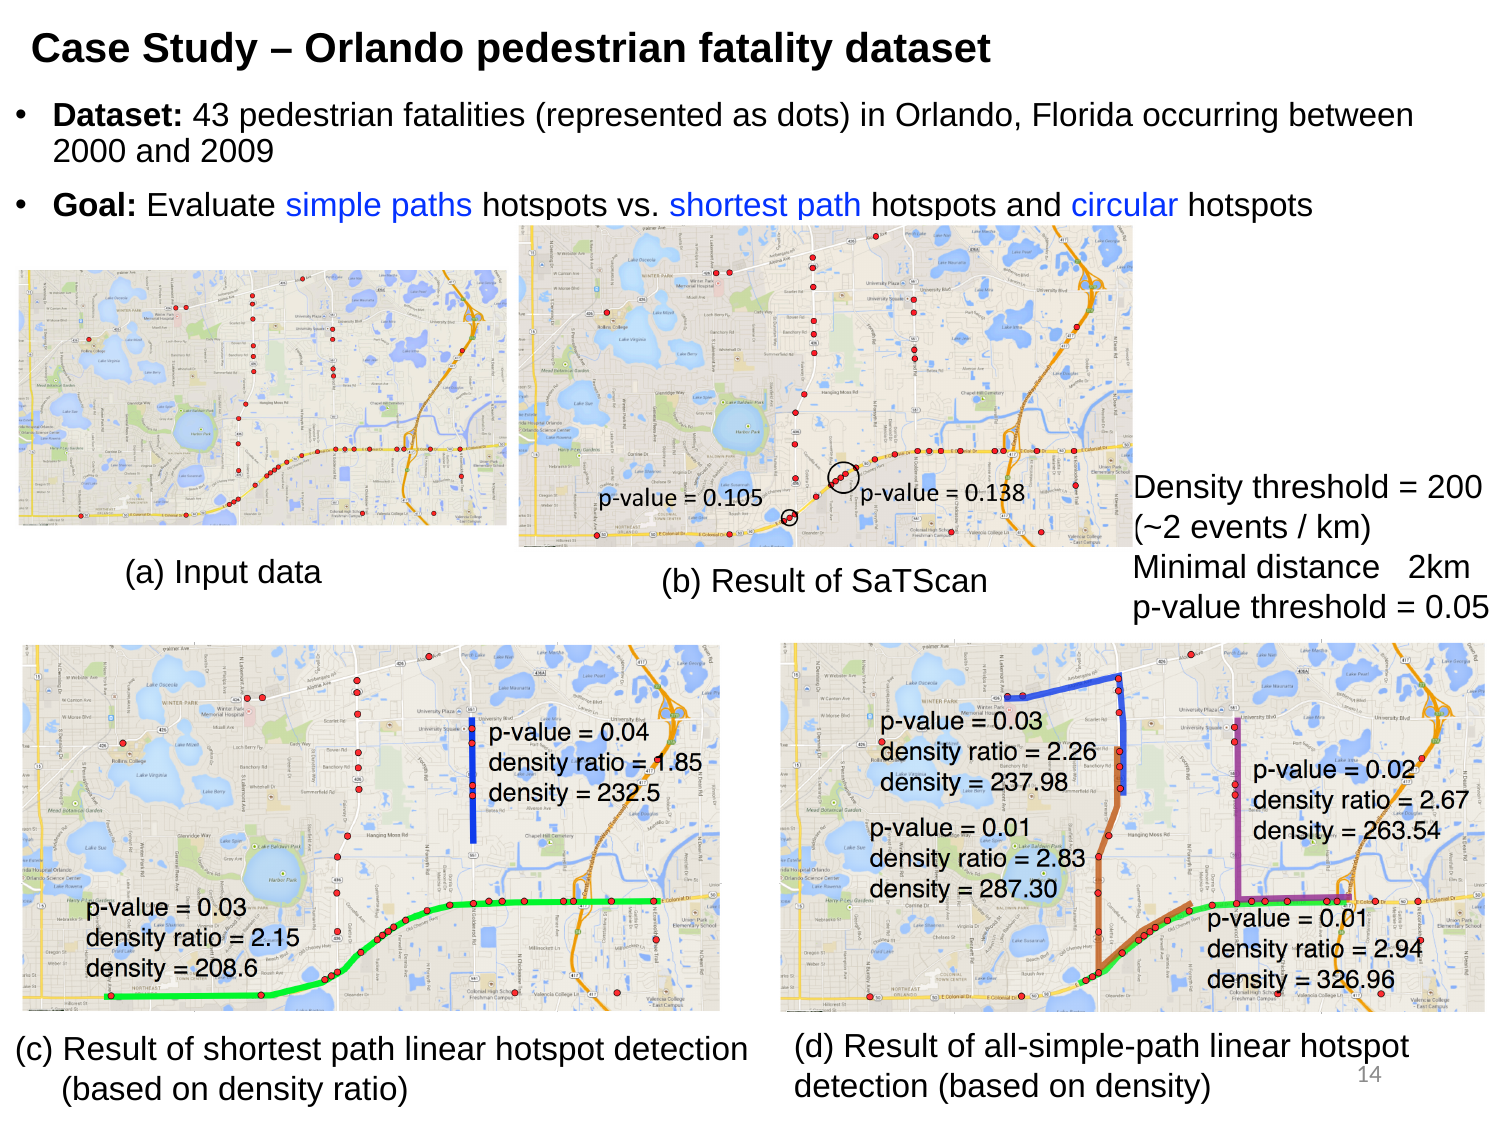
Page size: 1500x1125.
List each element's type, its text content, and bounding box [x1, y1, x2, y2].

text_box (b) Result of SaTScan [646, 552, 1004, 607]
text_box (c) Result of shortest path linear hotspot detection (based on density ratio) [0, 1020, 804, 1115]
list Dataset: 43 pedestrian fatalities (represented as dots) in Orlando, Florida occurring between 2000 and 2009 Goal: Evaluate simple paths hotspots vs. shortest path hotspots and circular hotspots [0, 90, 1500, 686]
slide_number 14 [1059, 1042, 1397, 1103]
picture [779, 639, 1487, 1014]
picture [514, 220, 1136, 552]
picture [15, 266, 509, 529]
picture [21, 642, 722, 1012]
text_box (a) Input data [109, 543, 338, 598]
text_box (d) Result of all-simple-path linear hotspot detection (based on density) [778, 1016, 1500, 1112]
text_box Case Study – Orlando pedestrian fatality dataset [15, 0, 1500, 110]
